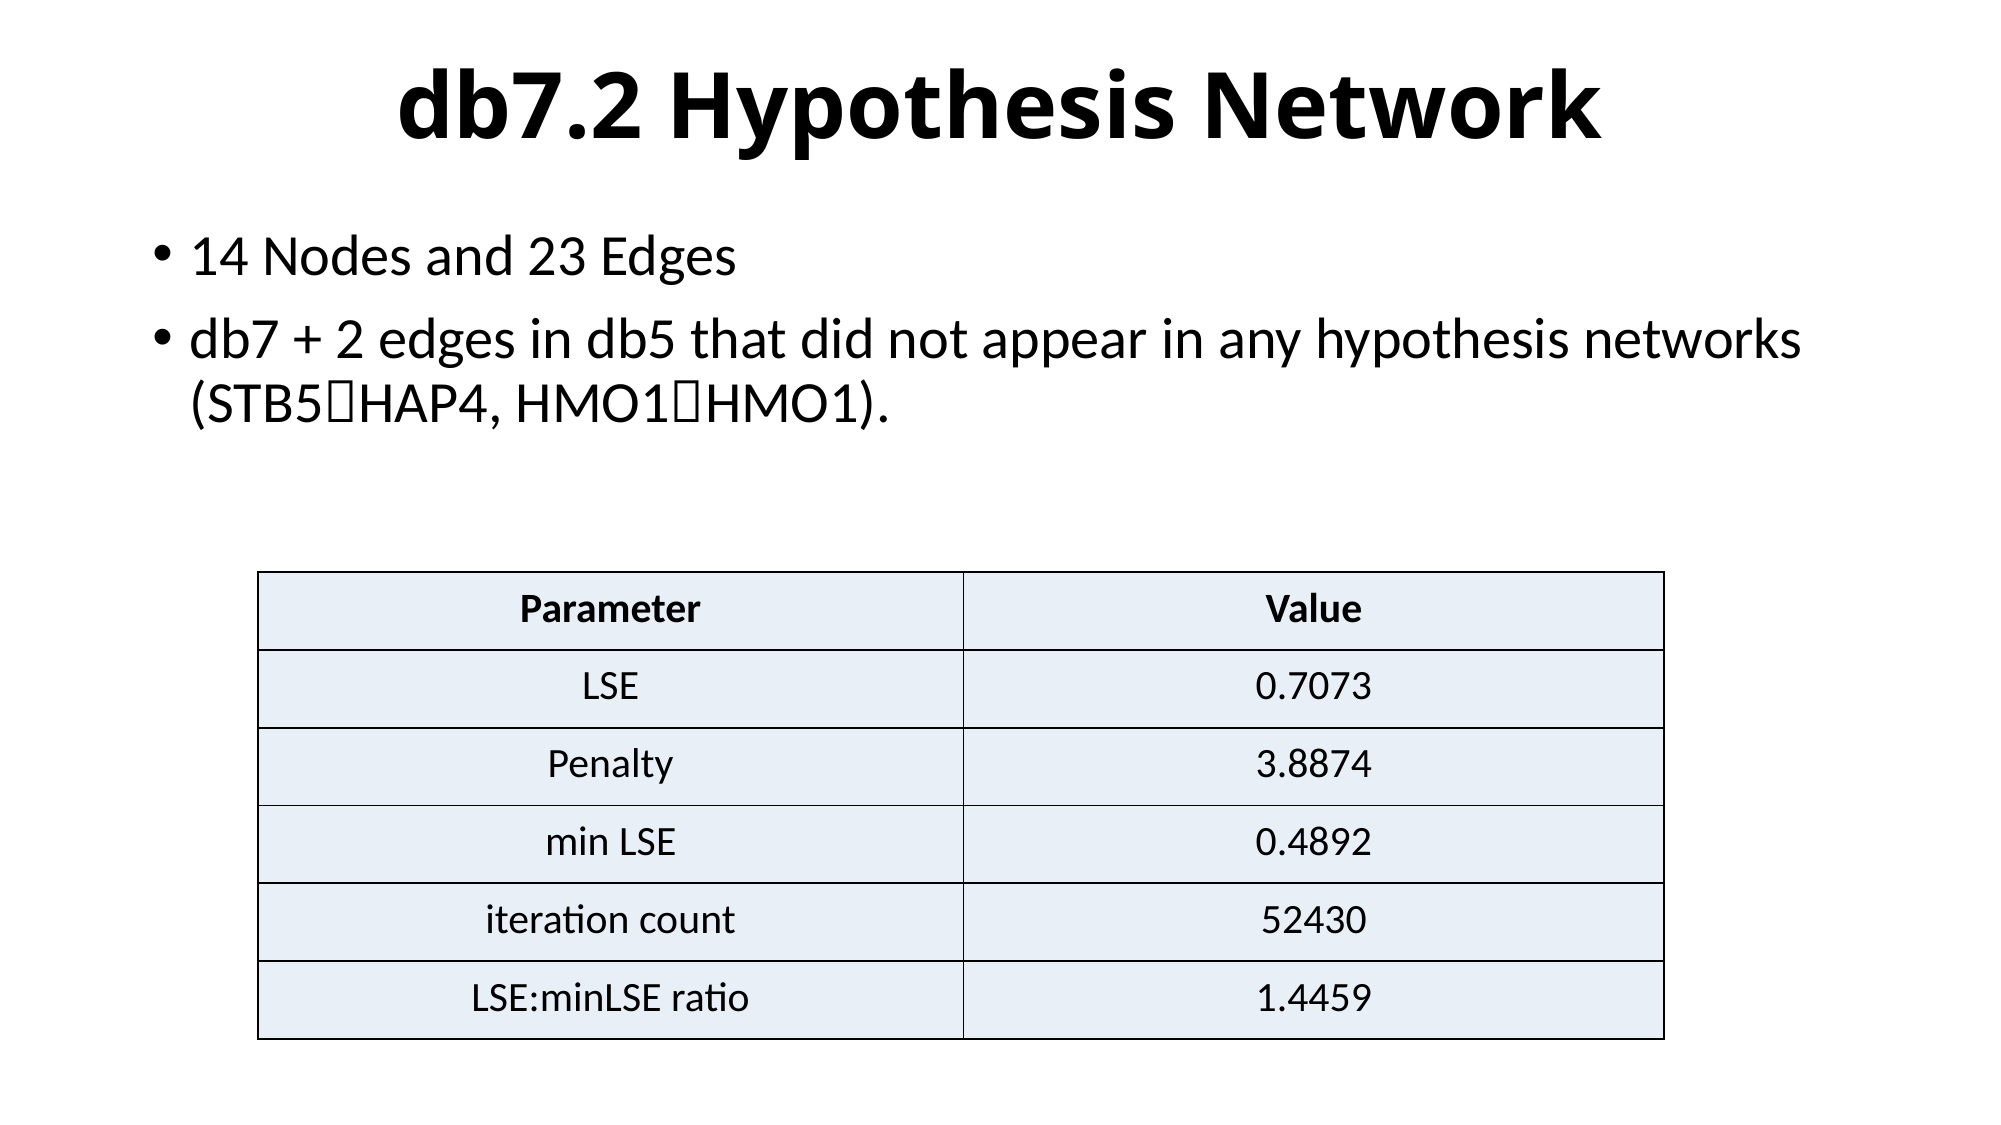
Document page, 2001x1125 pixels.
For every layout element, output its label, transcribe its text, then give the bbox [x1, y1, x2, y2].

table_header Value [964, 573, 1663, 649]
table_cell 52430 [964, 884, 1663, 960]
table_cell 3.8874 [964, 729, 1663, 805]
table_cell min LSE [259, 806, 963, 882]
table_cell 0.4892 [964, 806, 1663, 882]
table_header Parameter [259, 573, 963, 649]
title db7.2 Hypothesis Network [137, 0, 1863, 217]
table_cell LSE [259, 651, 963, 727]
table_cell LSE:minLSE ratio [259, 962, 963, 1038]
list 14 Nodes and 23 Edges db7 + 2 edges in db5 that did not appear in any hypothesis networks (STB5HAP4, HMO1HMO1). [137, 217, 1863, 1125]
table_cell 0.7073 [964, 651, 1663, 727]
table_cell Penalty [259, 729, 963, 805]
table_cell 1.4459 [964, 962, 1663, 1038]
table_cell iteration count [259, 884, 963, 960]
